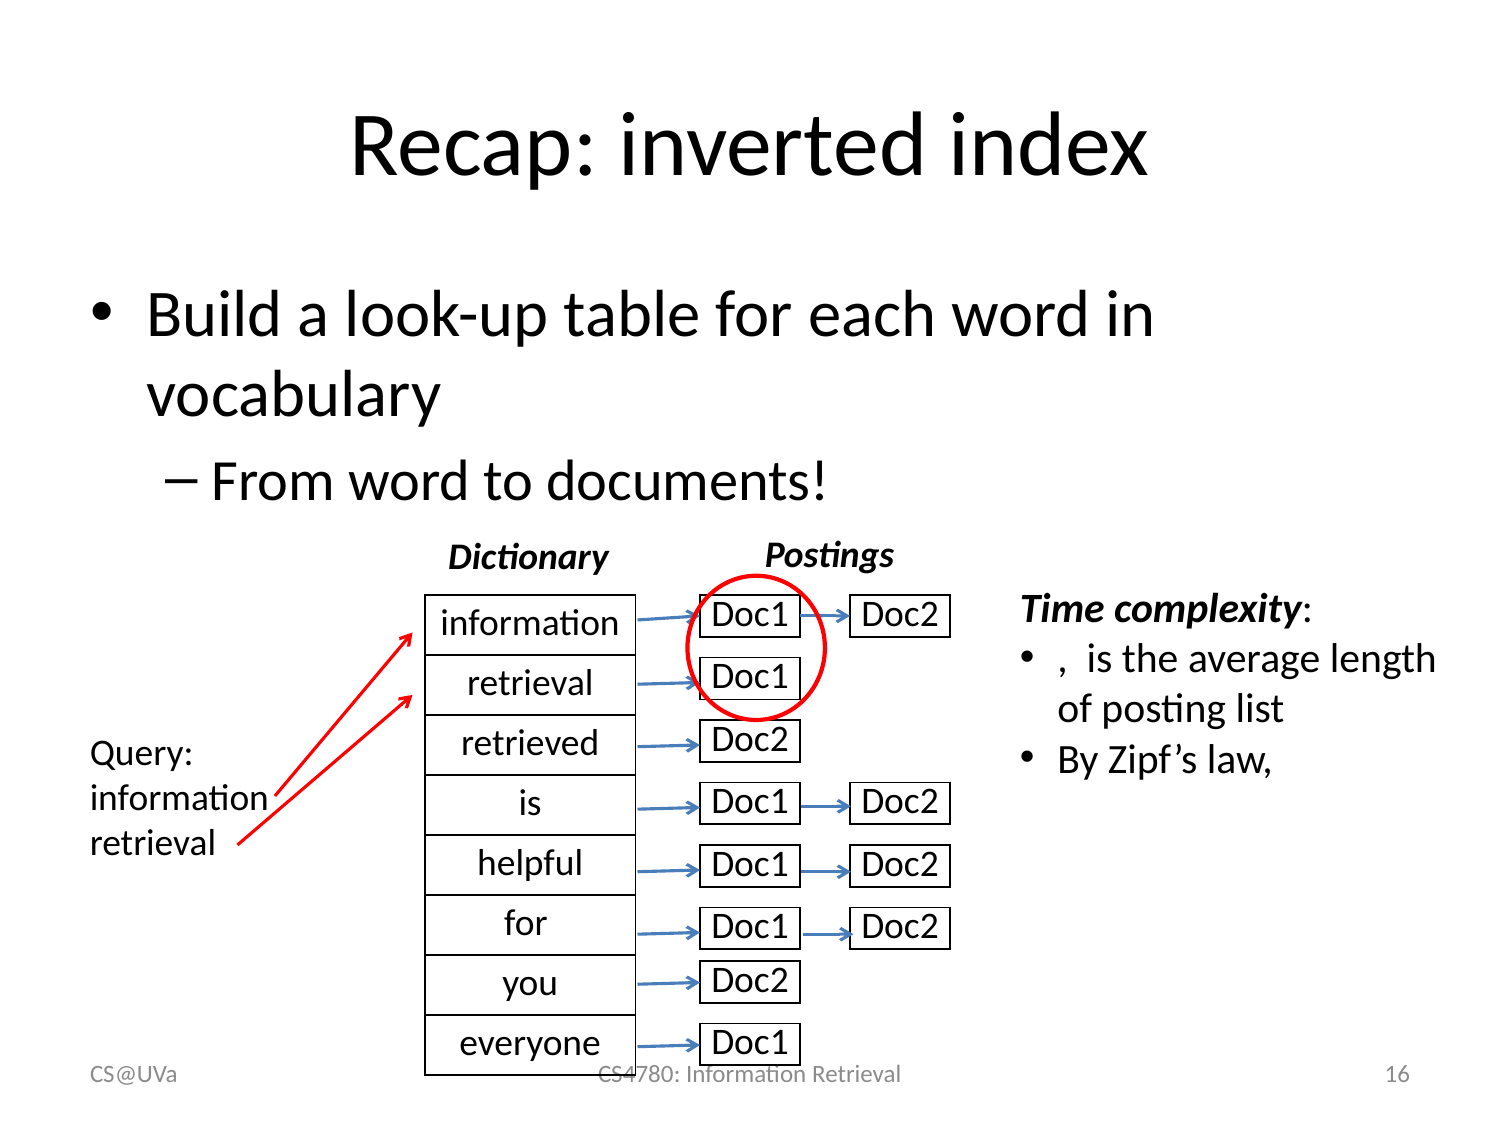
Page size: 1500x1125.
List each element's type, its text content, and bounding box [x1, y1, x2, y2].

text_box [237, 694, 413, 846]
table_header Doc2 [851, 783, 949, 823]
table_cell helpful [426, 836, 635, 894]
table_cell you [426, 956, 635, 1014]
table_header Doc2 [851, 846, 949, 886]
table_cell retrieval [426, 656, 635, 714]
slide_number CS@UVa [75, 1042, 425, 1103]
text_box Dictionary [433, 524, 663, 585]
table_cell is [426, 776, 635, 834]
table_header Doc1 [701, 783, 799, 823]
slide_number 16 [1074, 1042, 1425, 1103]
footer CS4780: Information Retrieval [512, 1042, 988, 1103]
table_cell retrieved [426, 716, 635, 774]
table_cell for [426, 896, 635, 954]
text_box [685, 574, 828, 723]
table_header Doc2 [701, 962, 799, 1002]
table_header information [426, 596, 635, 654]
table_header Doc1 [701, 1024, 799, 1042]
text_box Postings [749, 522, 979, 583]
text_box Query: information retrieval [75, 720, 325, 870]
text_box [274, 632, 413, 694]
table_header Doc2 [701, 721, 799, 761]
table_header Doc1 [701, 908, 799, 948]
table_header Doc2 [851, 908, 949, 948]
table_header Doc1 [701, 846, 799, 886]
table_cell everyone [426, 1016, 635, 1074]
table_header Doc2 [851, 596, 949, 636]
list Build a look-up table for each word in vocabulary From word to documents! [75, 262, 1425, 1005]
title Recap: inverted index [75, 45, 1425, 233]
